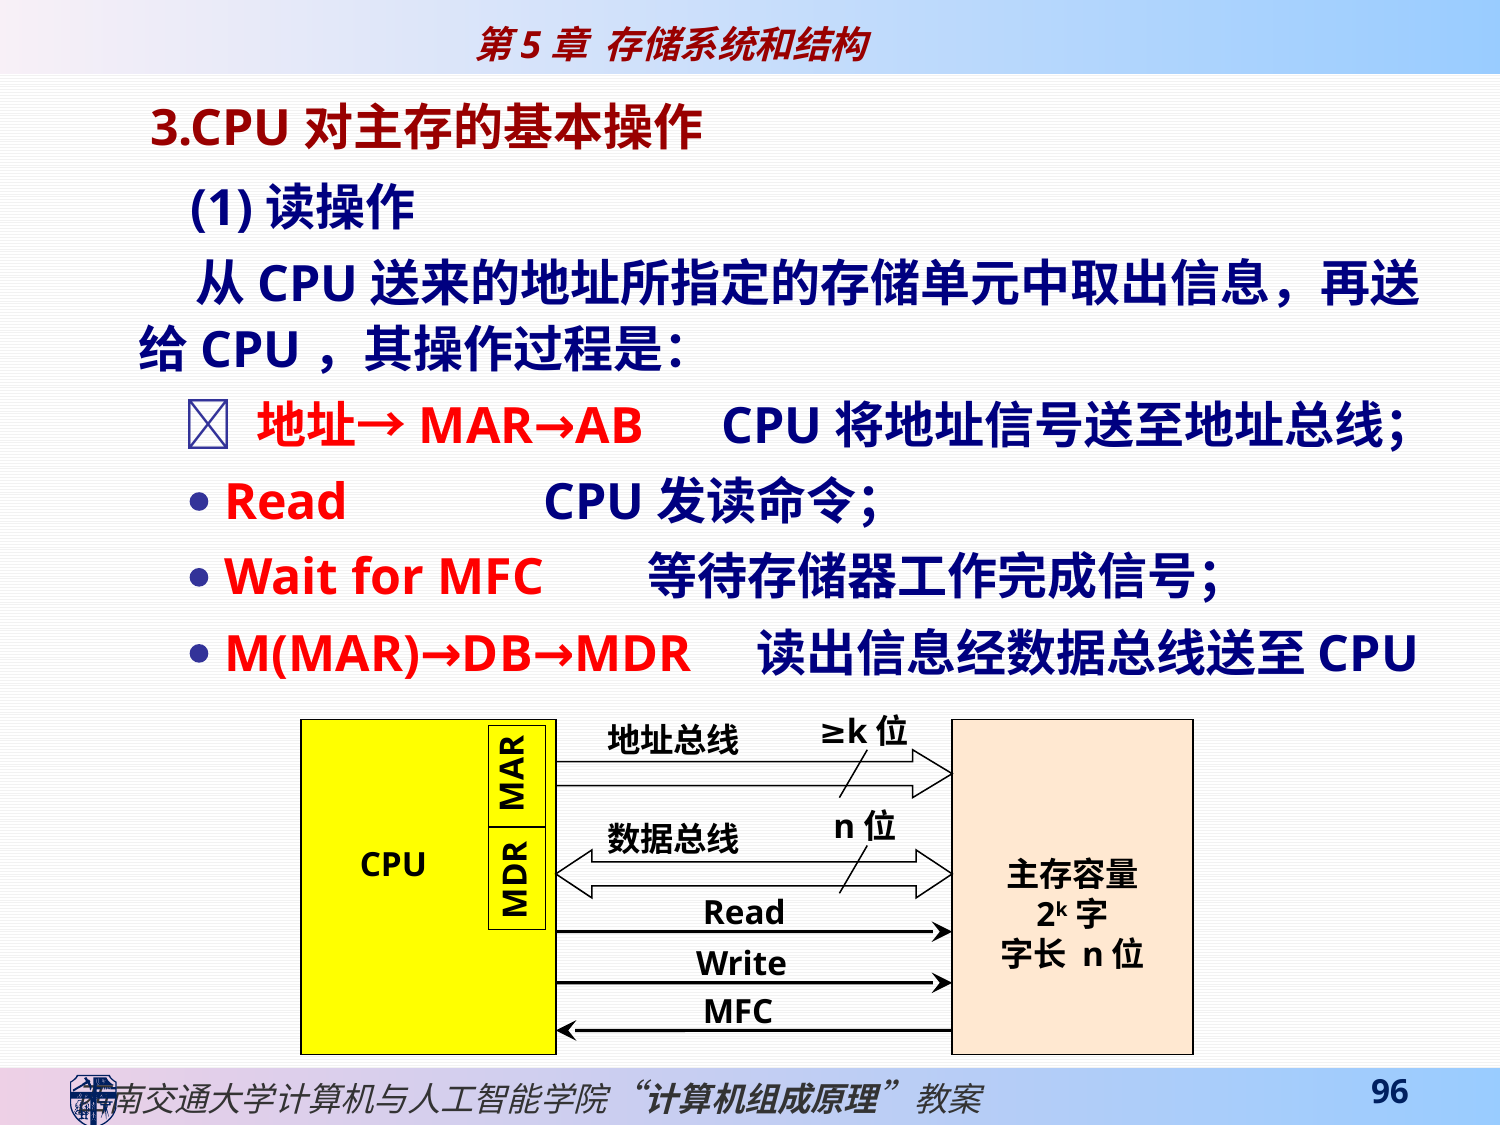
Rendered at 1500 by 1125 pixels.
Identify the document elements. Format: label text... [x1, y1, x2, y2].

table_header 地址范围（空间） [1226, 0, 1230, 73]
text_box 3.CPU对主存的基本操作 [135, 87, 750, 156]
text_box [300, 705, 1194, 1055]
text_box (1)读操作 从CPU送来的地址所指定的存储单元中取出信息，再送给CPU，其操作过程是：  地址→MAR→AB CPU将地址信号送至地址总线；  Read CPU发读命令；  Wait for MFC 等待存储器工作完成信号；  M(MAR)→DB→MDR 读出信息经数据总线送至CPU [123, 161, 1459, 689]
